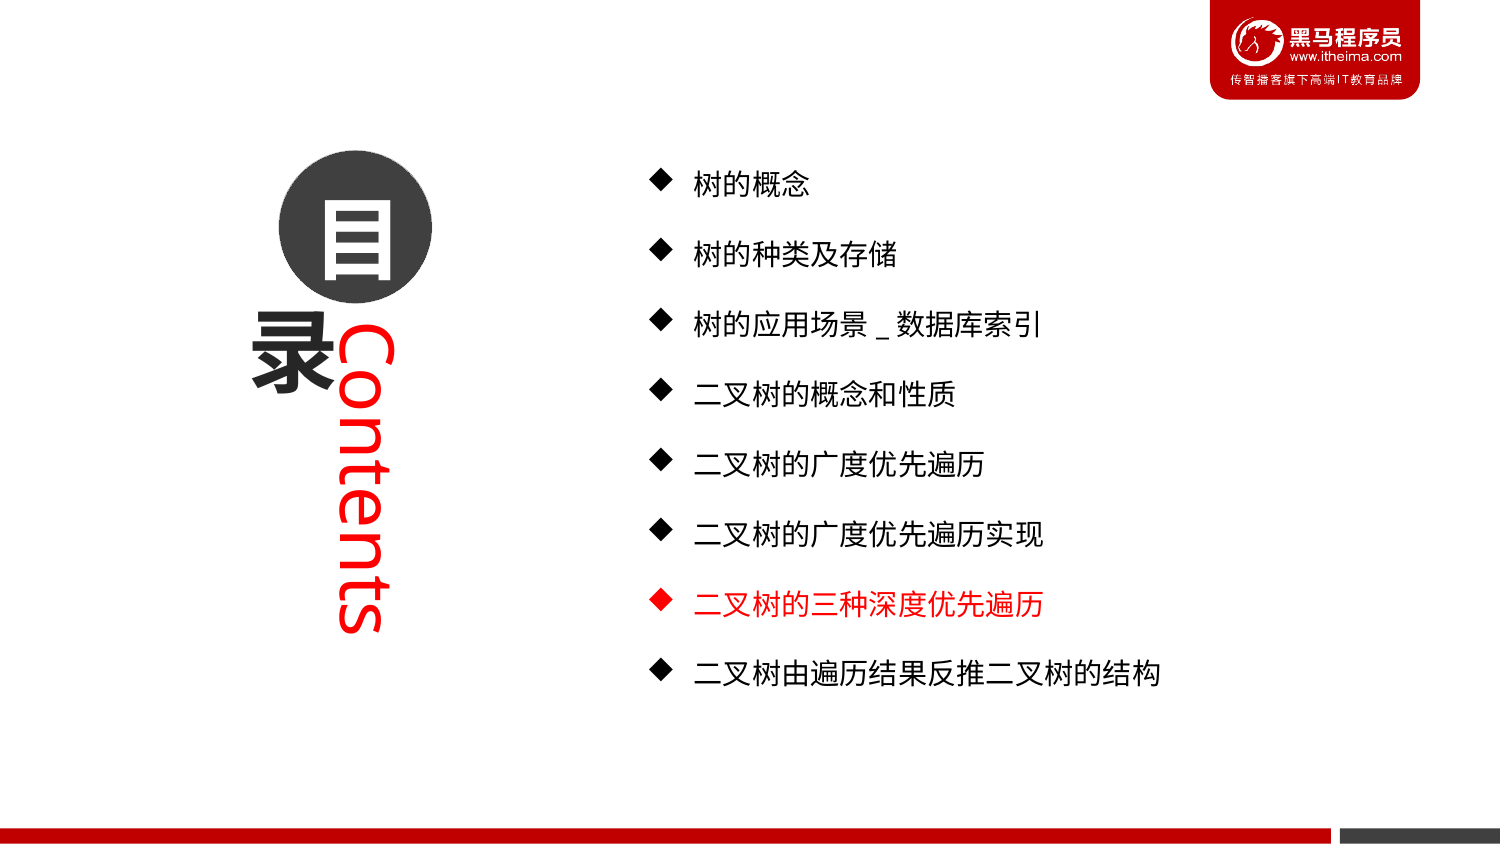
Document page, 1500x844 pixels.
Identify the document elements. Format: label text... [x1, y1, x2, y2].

text_box 录 [218, 288, 339, 410]
text_box 目 [278, 150, 433, 304]
text_box Contents [321, 314, 427, 749]
text_box 树的概念 树的种类及存储 树的应用场景_数据库索引 二叉树的概念和性质 二叉树的广度优先遍历 二叉树的广度优先遍历实现 二叉树的三种深度优先遍历 二叉树由遍历结果反推二叉树的结构 [631, 124, 1341, 699]
picture [1212, 8, 1421, 94]
